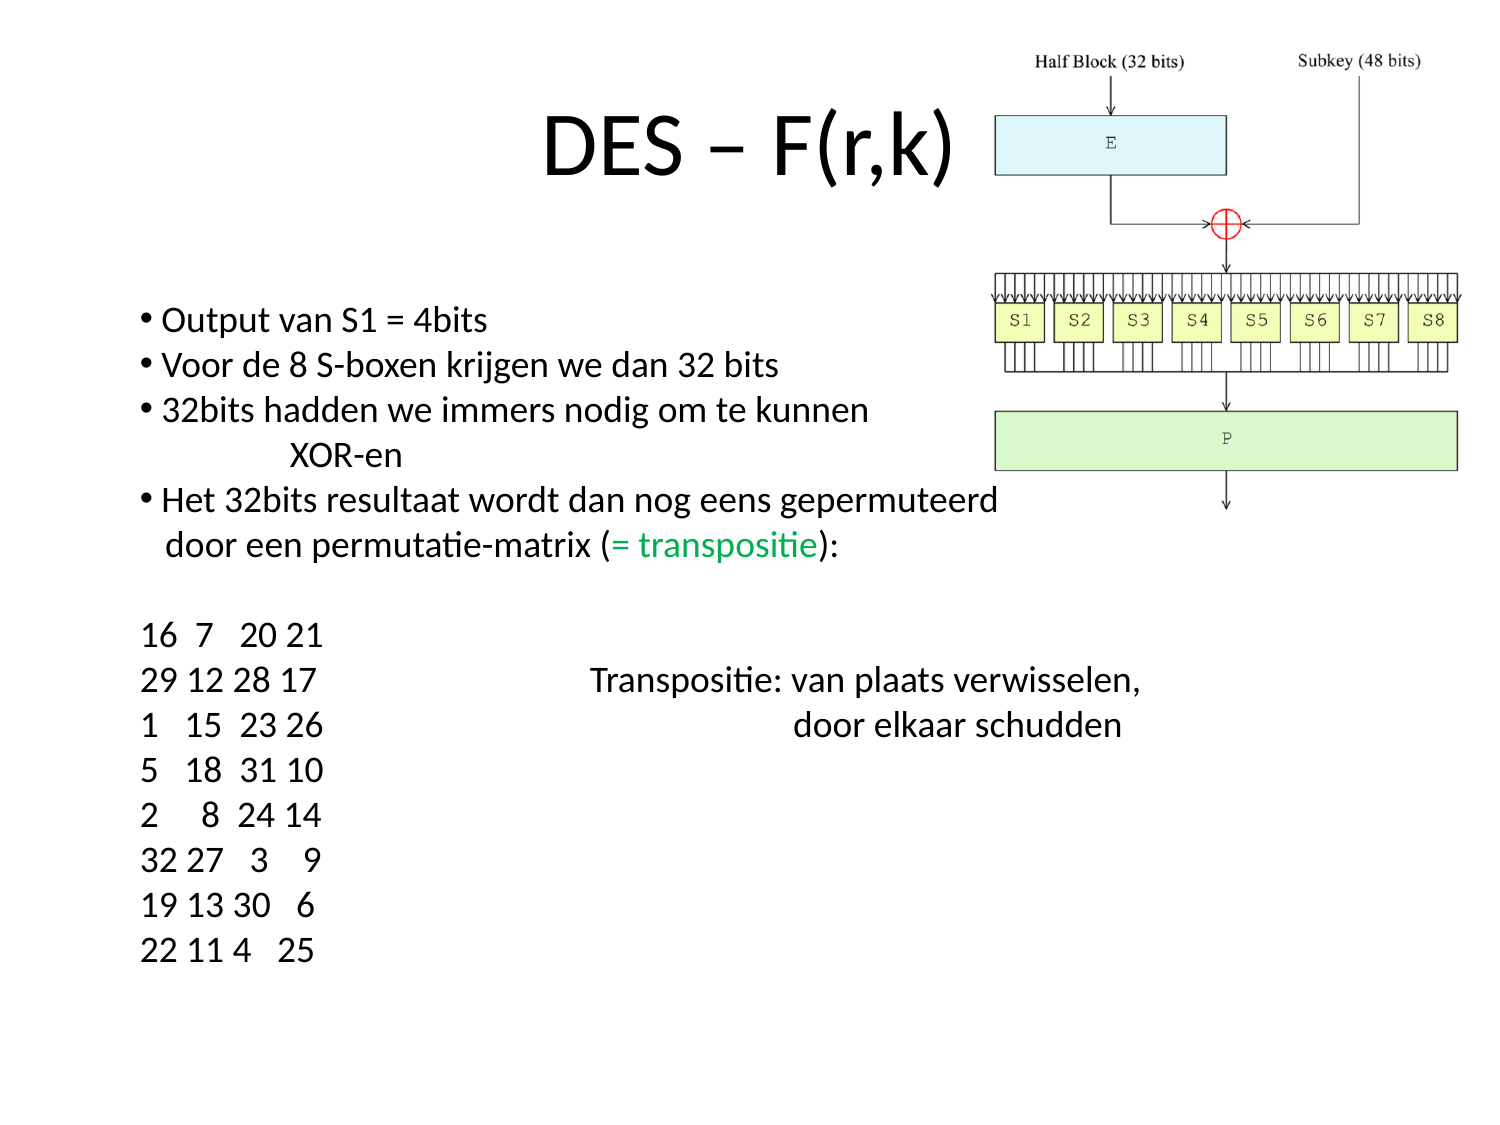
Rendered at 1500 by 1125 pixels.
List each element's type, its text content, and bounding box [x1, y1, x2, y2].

text_box Output van S1 = 4bits Voor de 8 S-boxen krijgen we dan 32 bits 32bits hadden we immers nodig om te kunnen XOR-en Het 32bits resultaat wordt dan nog eens gepermuteerd door een permutatie-matrix (= transpositie): 16 7 20 21 29 12 28 17 Transpositie: van plaats verwisselen, 1 15 23 26 door elkaar schudden 5 18 31 10 2 8 24 14 32 27 3 9 19 13 30 6 22 11 4 25 [124, 287, 1175, 978]
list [987, 49, 1466, 511]
title DES – F(r,k) [75, 45, 1425, 233]
